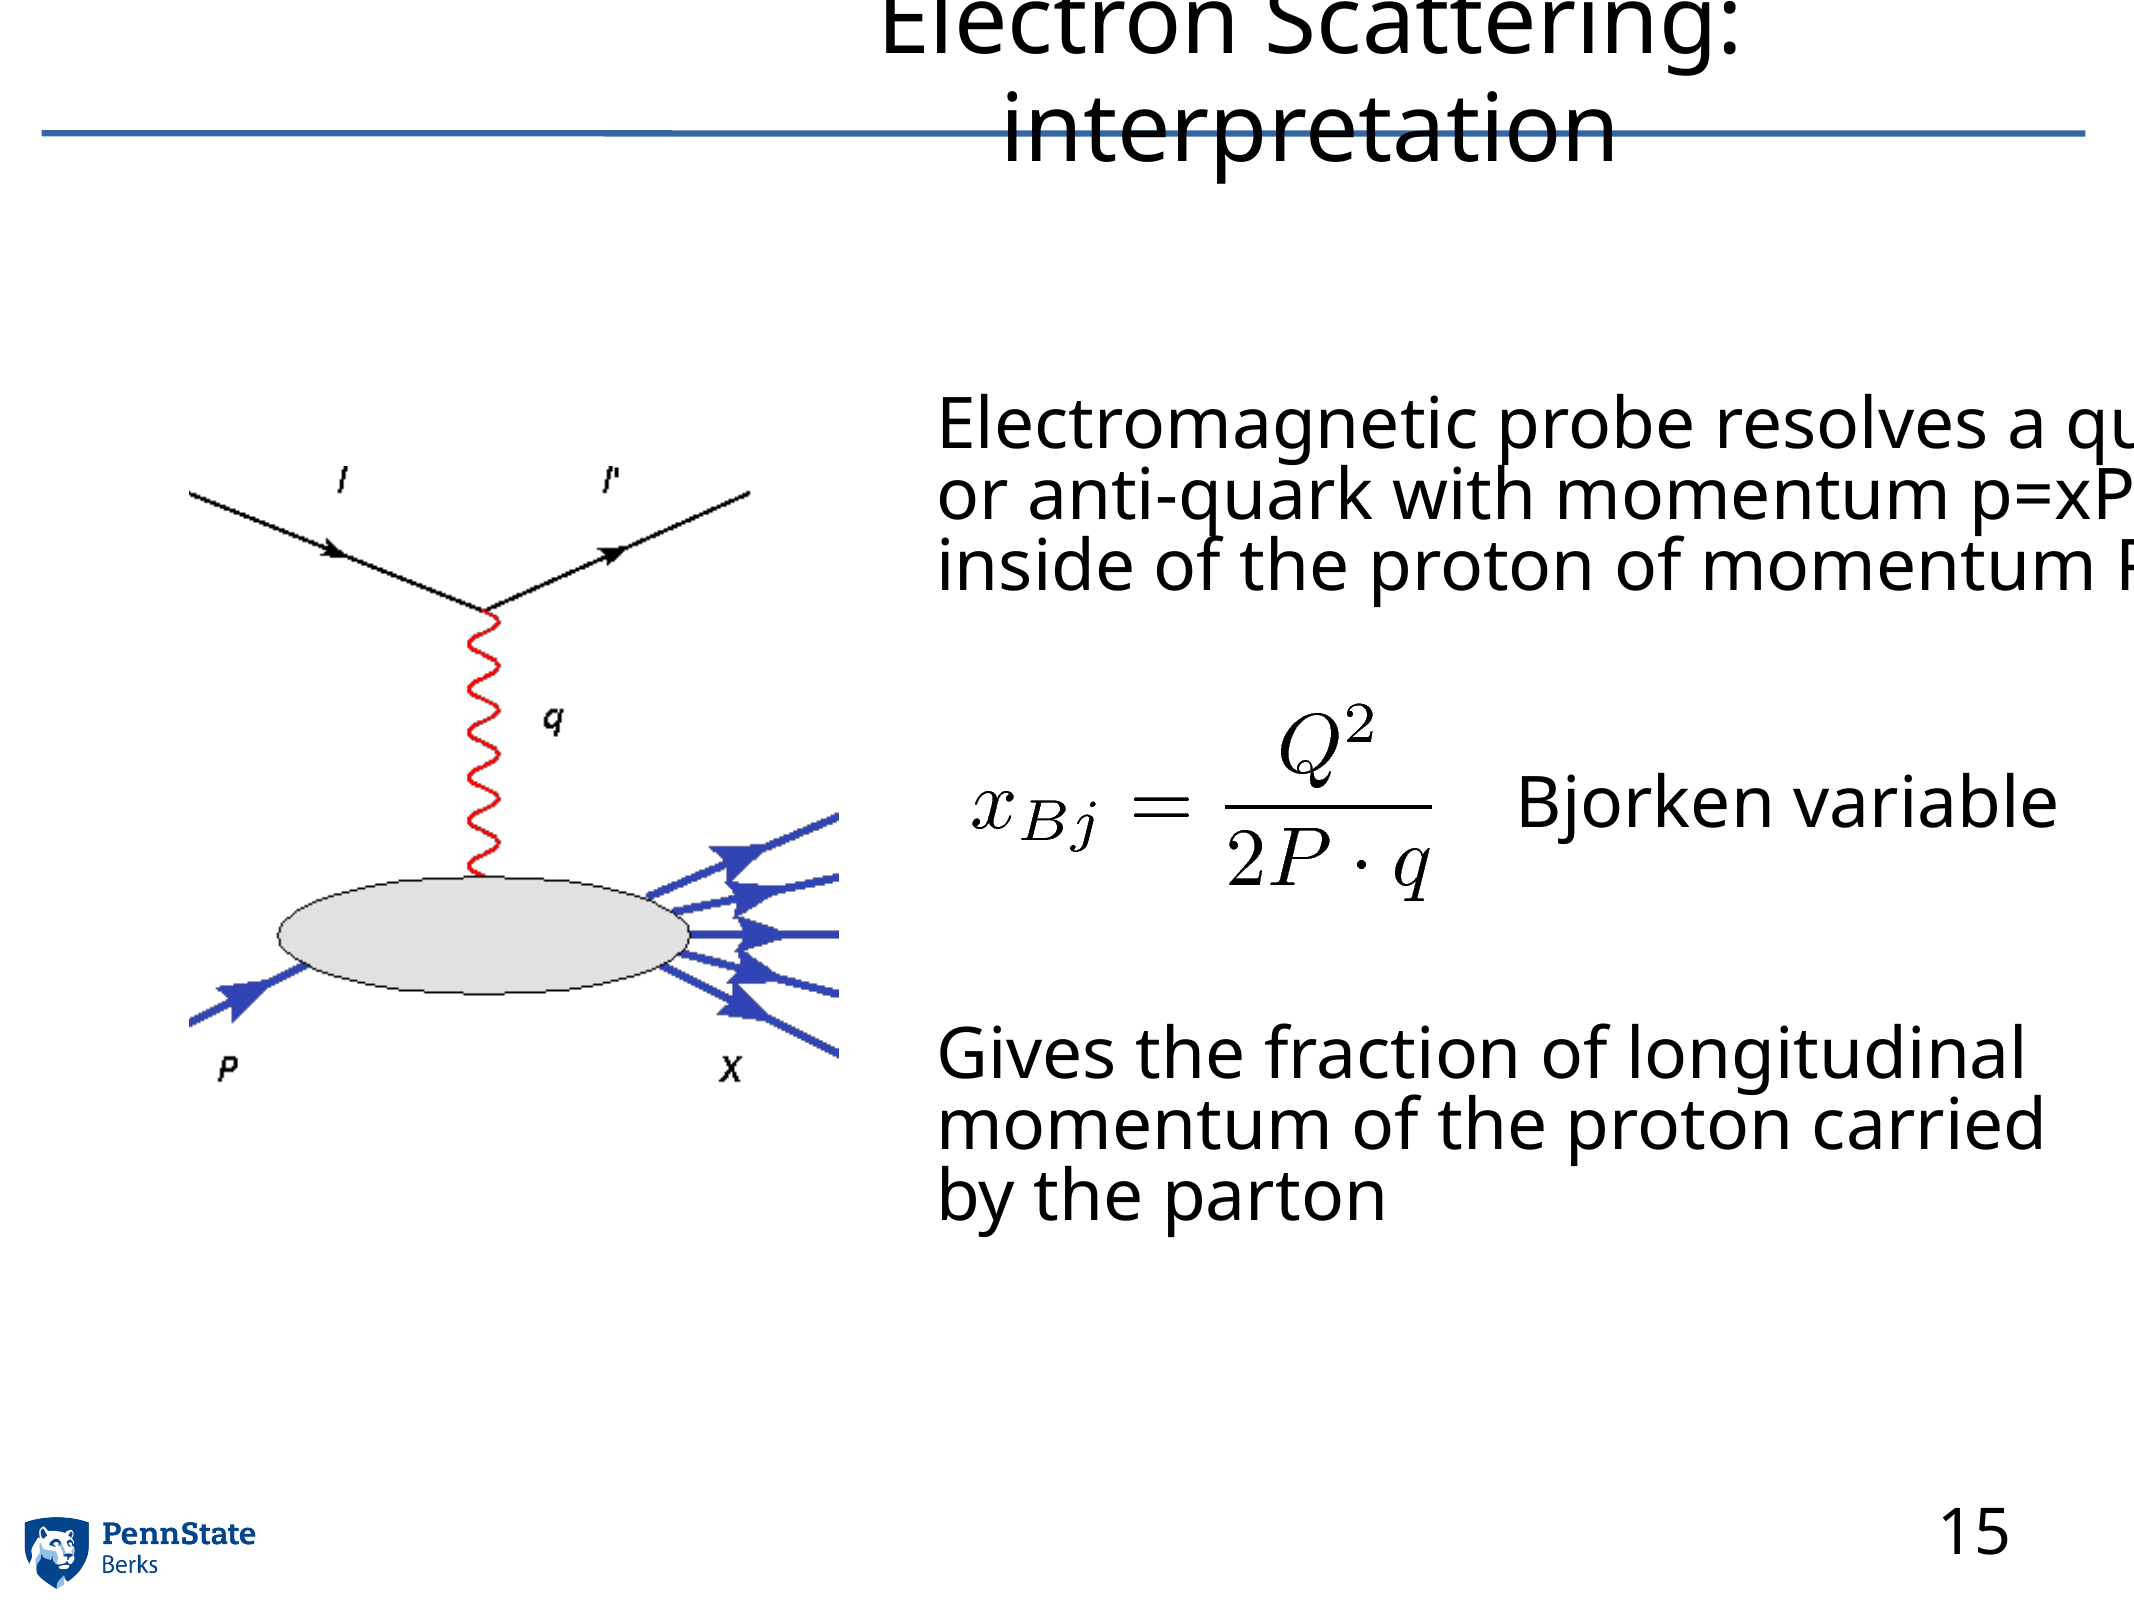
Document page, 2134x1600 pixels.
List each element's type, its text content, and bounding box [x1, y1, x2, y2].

text_box Electromagnetic probe resolves a quark or anti-quark with momentum p=xP inside of the proton of momentum P. [915, 378, 1921, 714]
picture [189, 466, 839, 1094]
picture [963, 697, 1445, 905]
text_box Bjorken variable [1494, 755, 2047, 866]
title Electron Scattering: interpretation [595, 0, 2026, 142]
picture [17, 1511, 260, 1595]
text_box Gives the fraction of longitudinal momentum of the proton carried by the parton [915, 1007, 1910, 1161]
